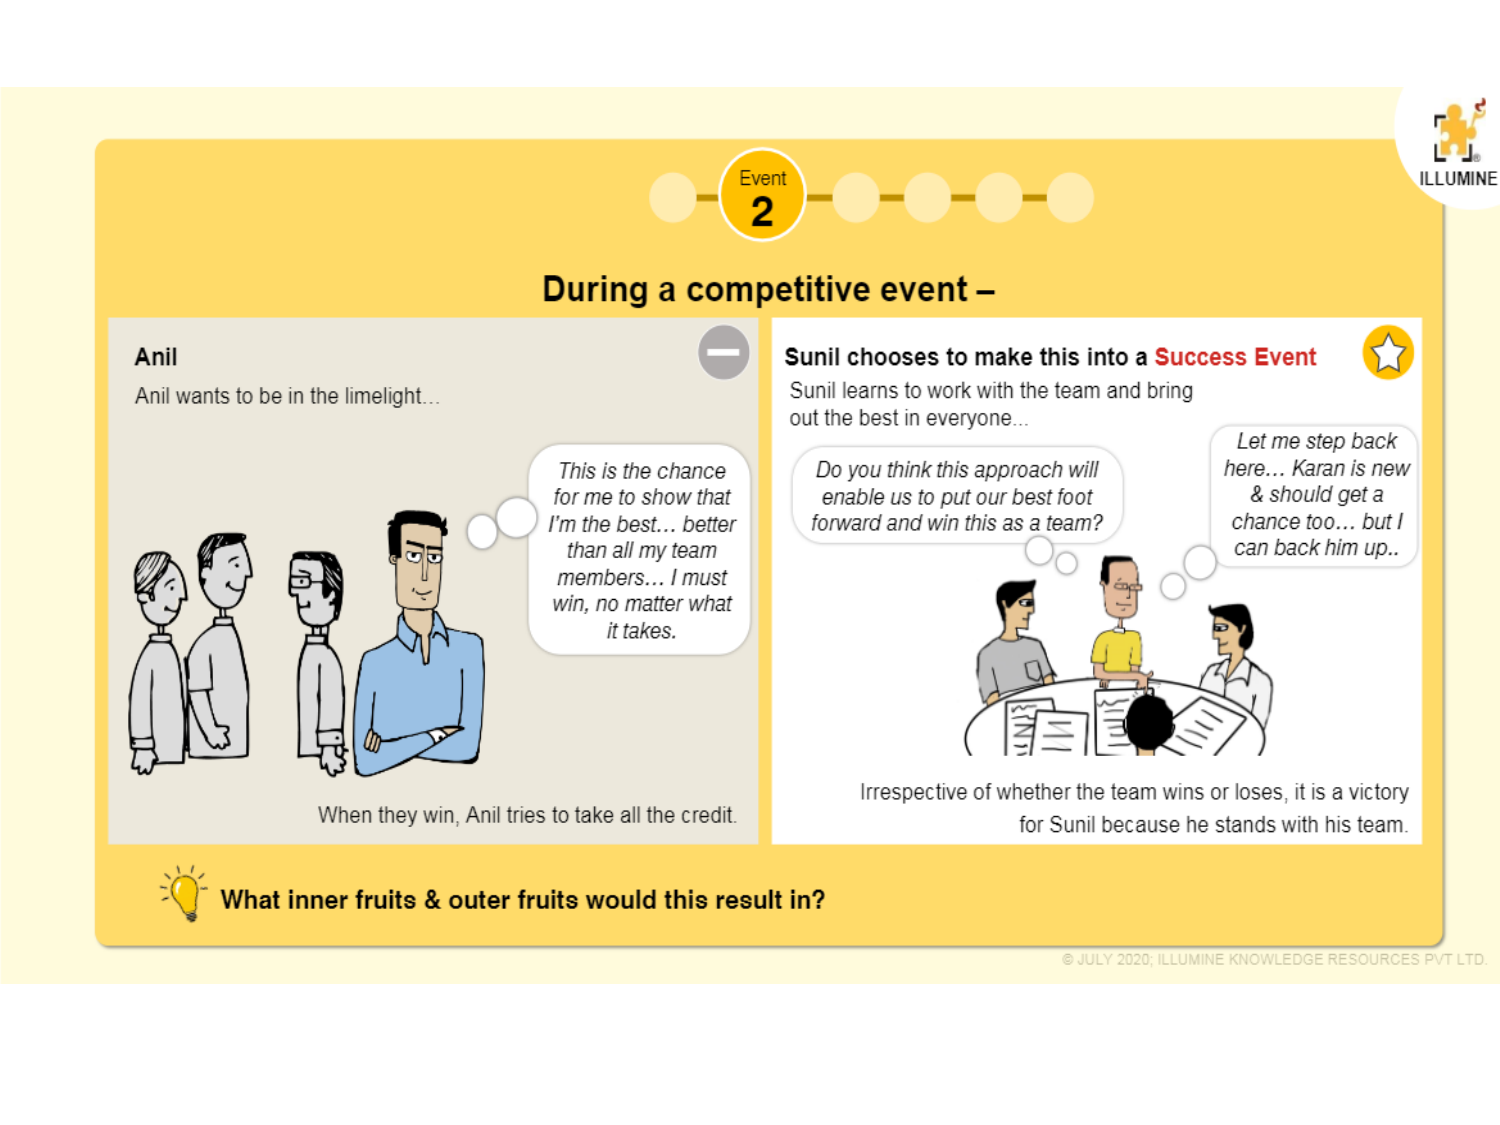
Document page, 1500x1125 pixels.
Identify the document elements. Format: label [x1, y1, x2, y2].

picture [0, 87, 1500, 985]
